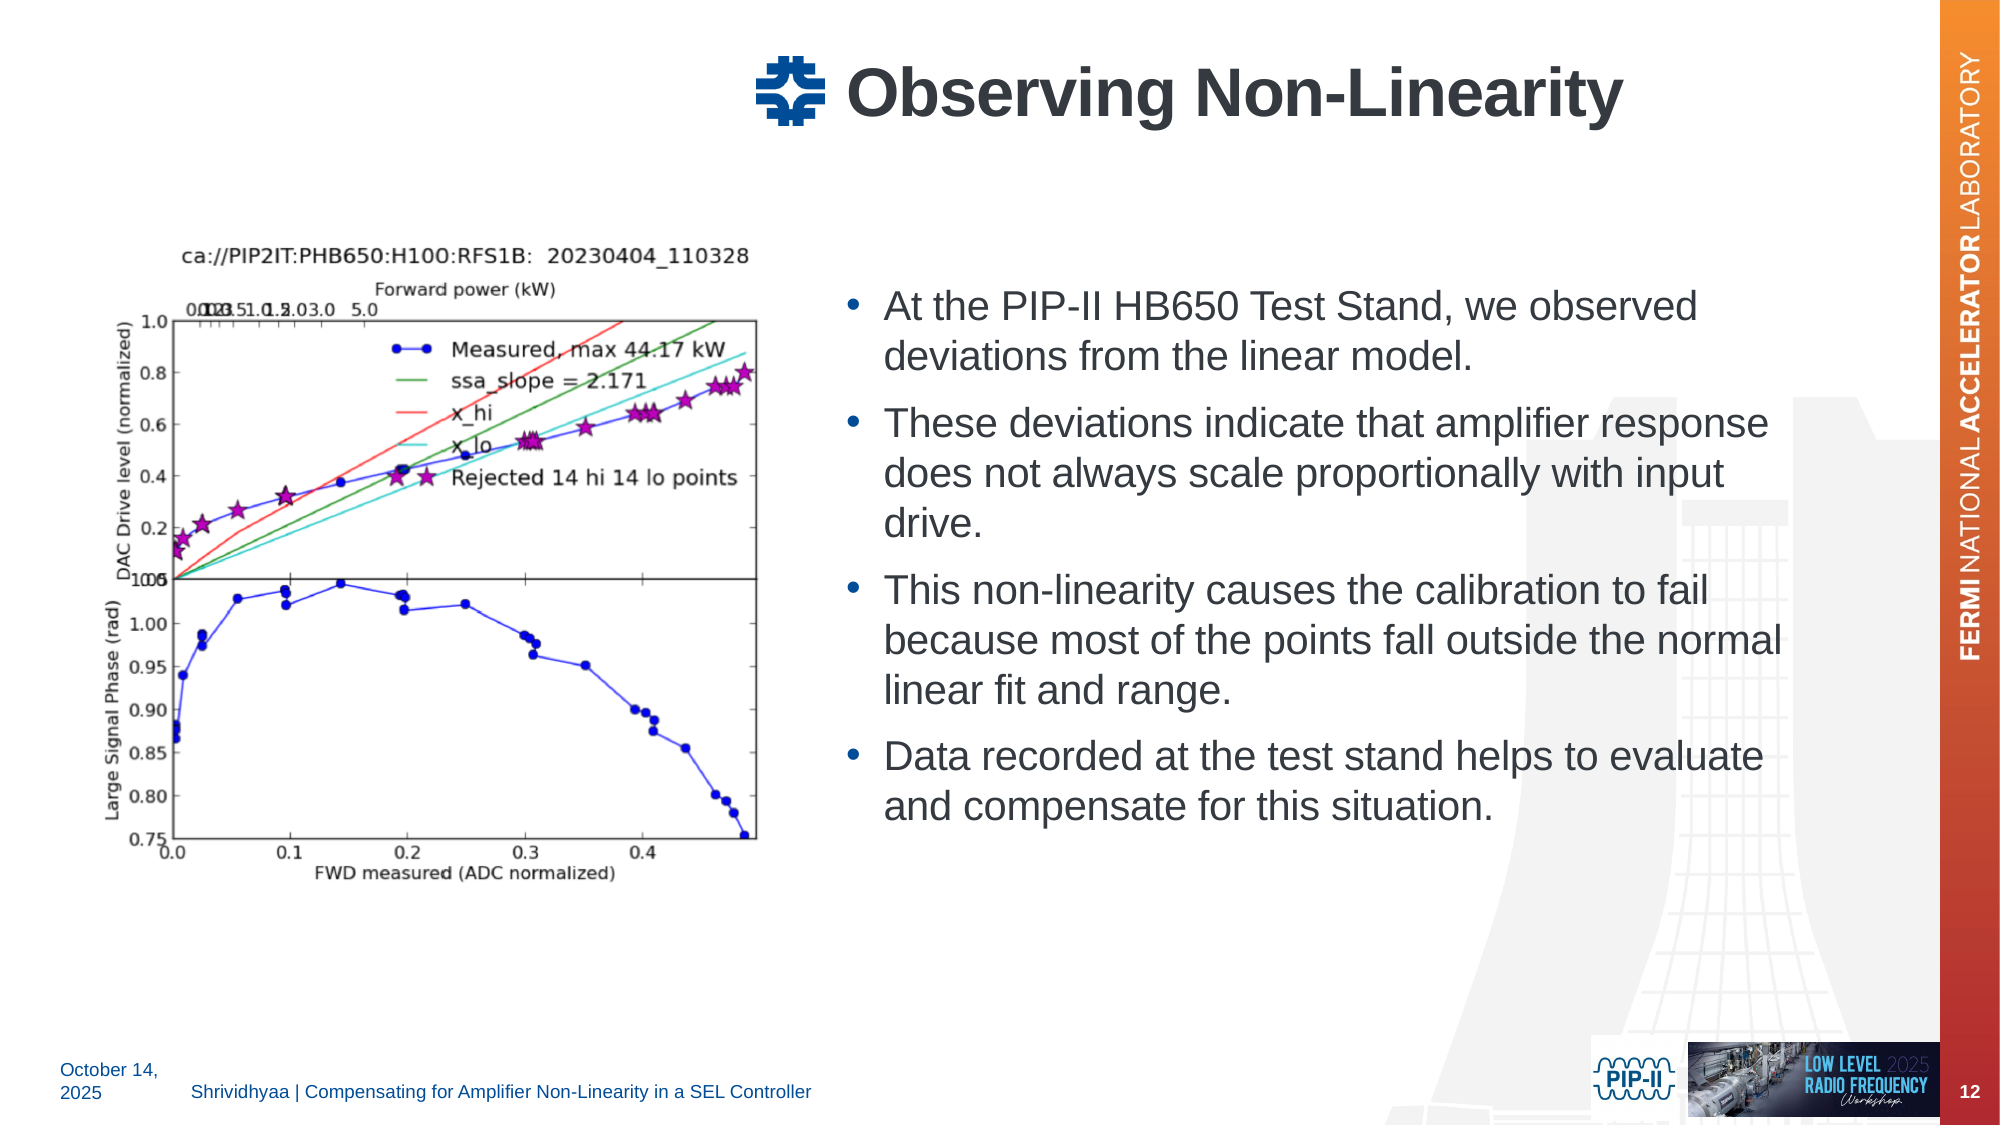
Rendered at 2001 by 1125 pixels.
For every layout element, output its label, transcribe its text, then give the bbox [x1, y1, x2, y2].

slide_number 12 [1941, 1042, 2000, 1103]
picture [756, 56, 825, 126]
list At the PIP-II HB650 Test Stand, we observed deviations from the linear model. These deviations indicate that amplifier response does not always scale proportionally with input drive. This non-linearity causes the calibration to fail because most of the points fall outside the normal linear fit and range. Data recorded at the test stand helps to evaluate and compensate for this situation. [846, 278, 1791, 975]
picture [67, 236, 764, 912]
footer Shrividhyaa | Compensating for Amplifier Non-Linearity in a SEL Controller [190, 1042, 936, 1103]
title Observing Non-Linearity [846, 60, 1791, 132]
picture [1371, 0, 2000, 1125]
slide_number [60, 1042, 171, 1103]
